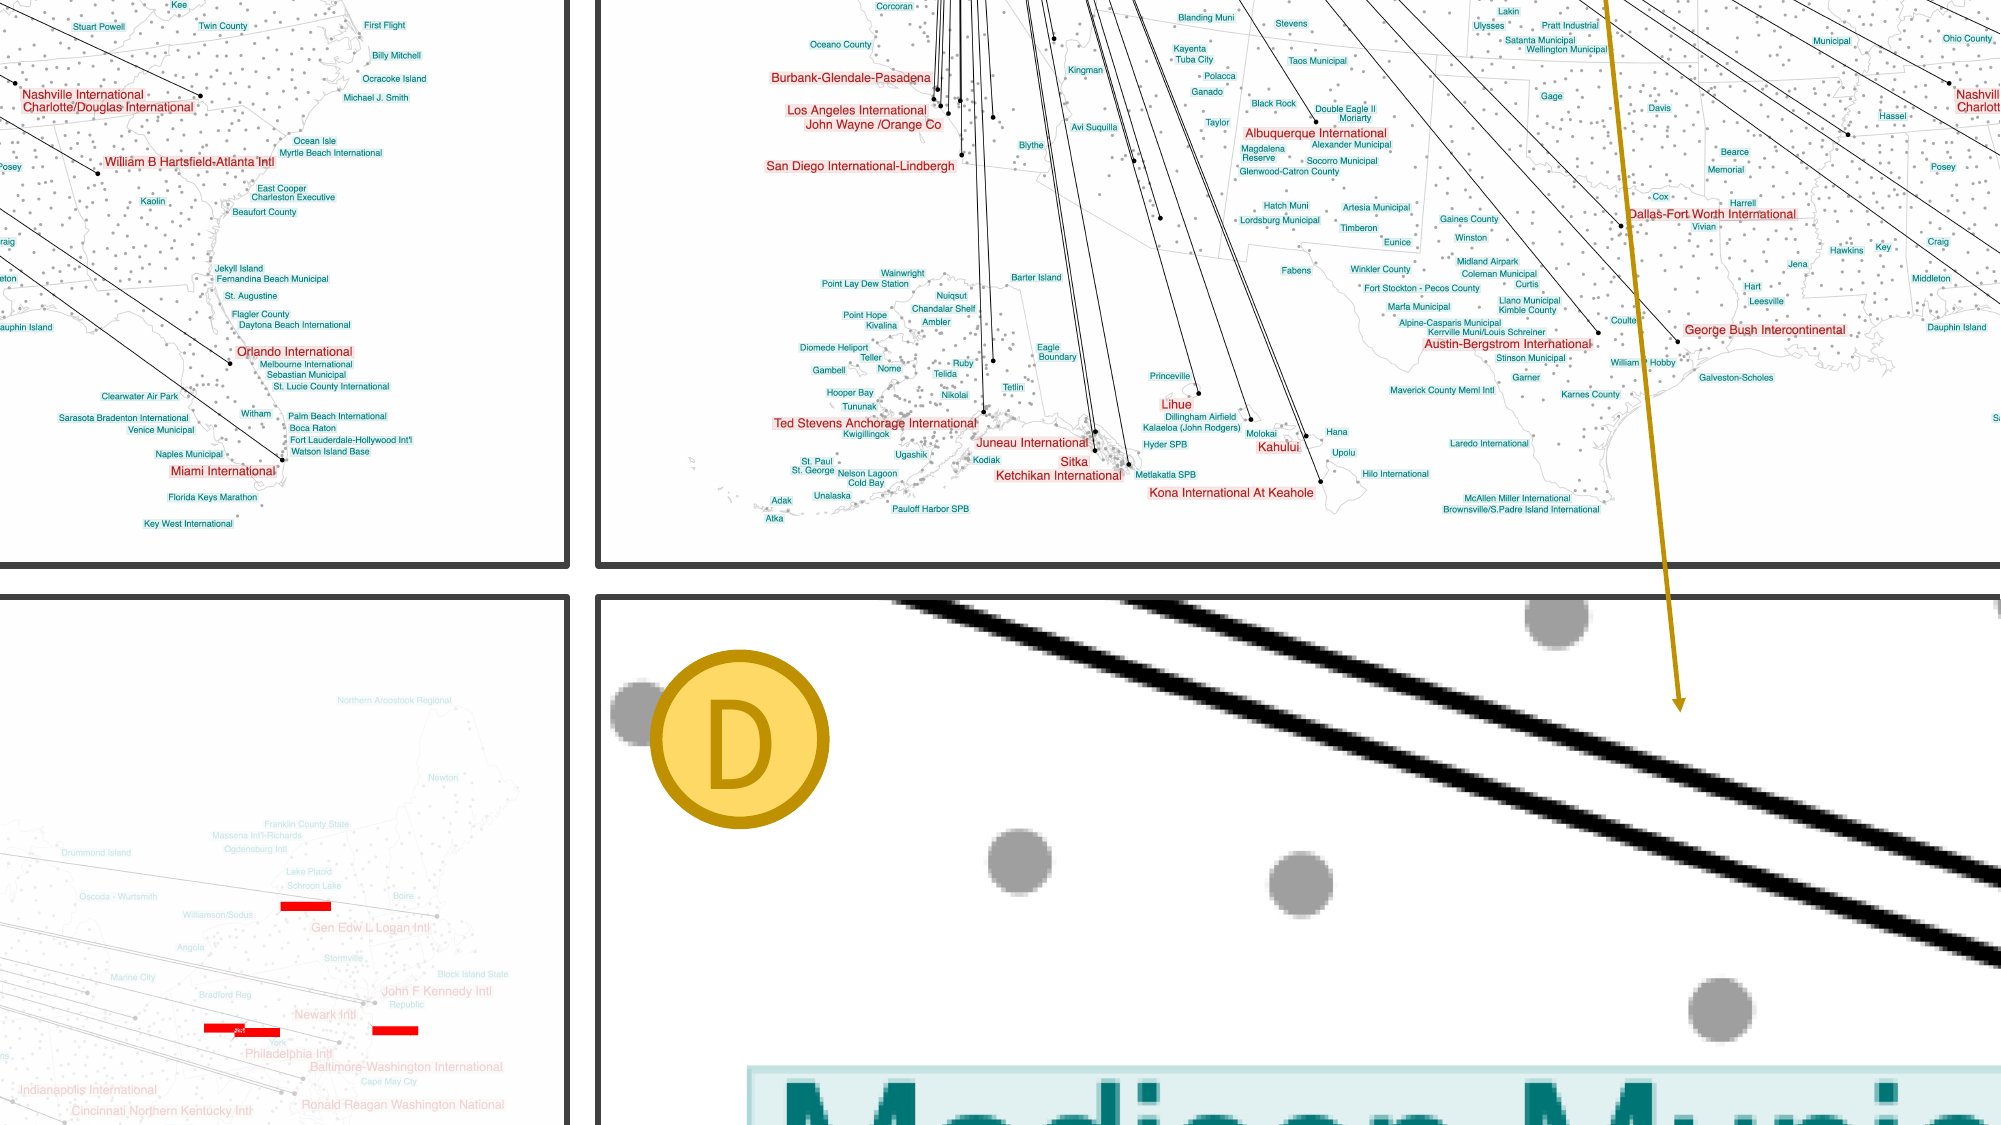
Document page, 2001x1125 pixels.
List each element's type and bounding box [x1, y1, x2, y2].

picture [1681, 0, 2000, 563]
picture [0, 599, 564, 1125]
picture [601, 599, 2001, 1125]
text_box [1584, 0, 1681, 713]
picture [601, 0, 1584, 563]
picture [0, 0, 564, 563]
